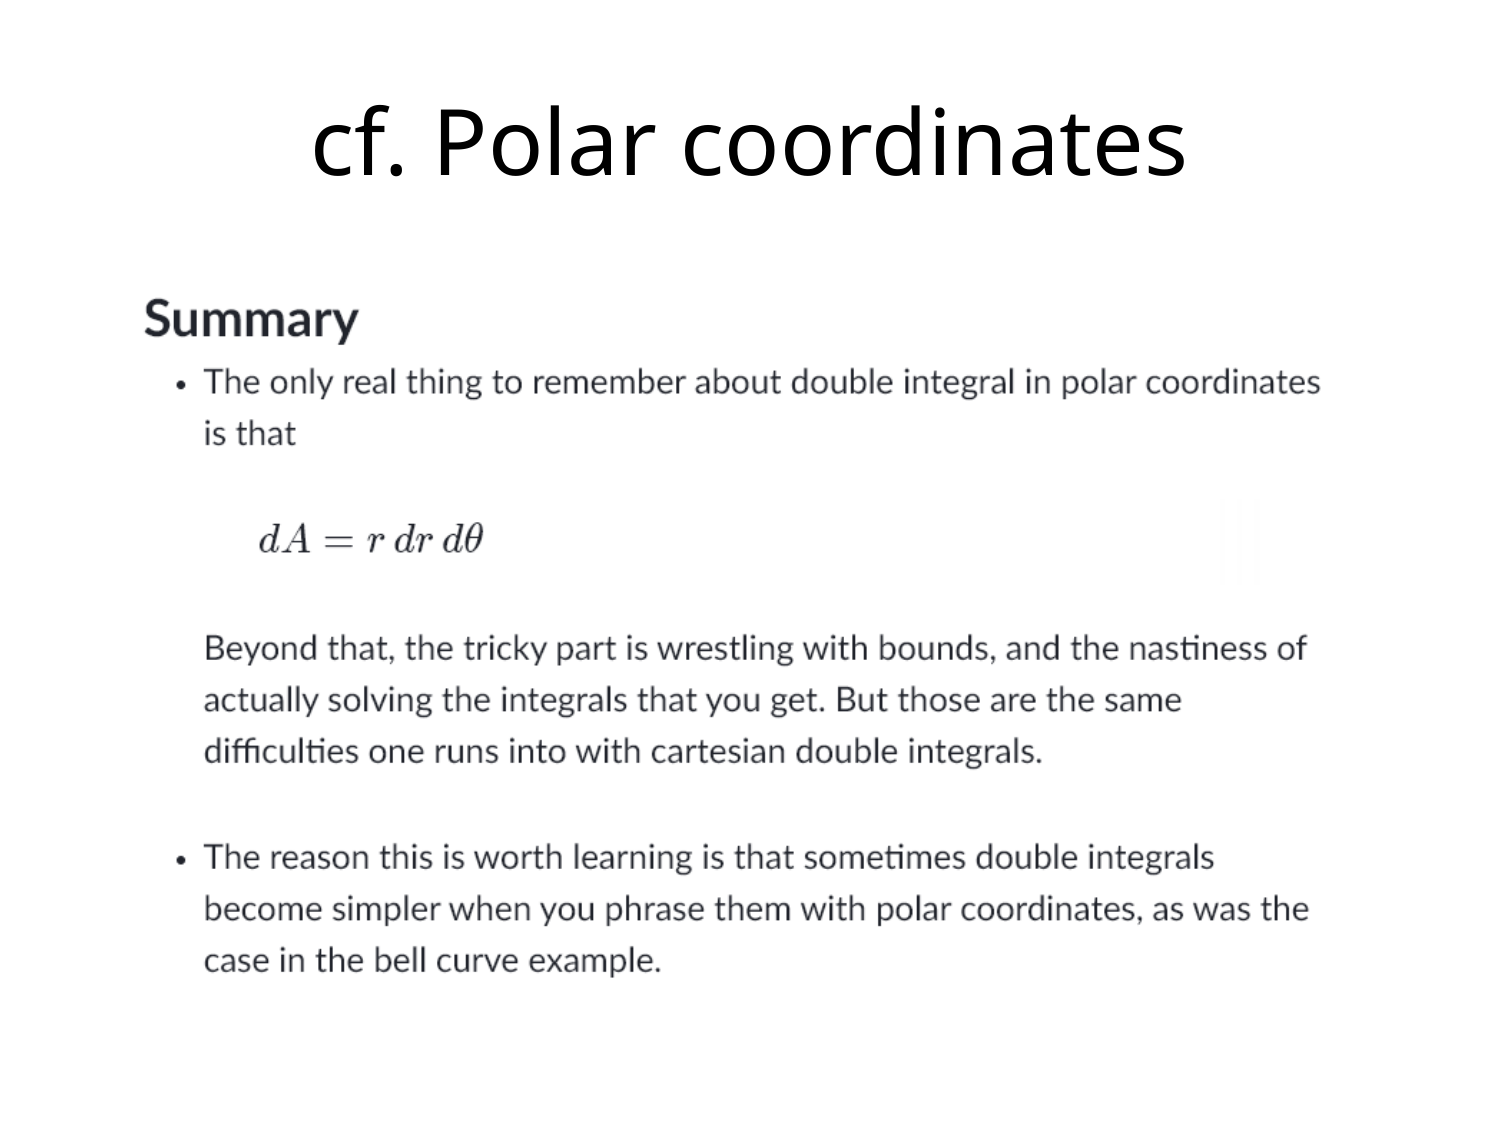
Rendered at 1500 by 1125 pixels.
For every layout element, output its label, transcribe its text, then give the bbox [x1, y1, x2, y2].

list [111, 262, 1389, 1006]
title cf. Polar coordinates [75, 45, 1425, 233]
